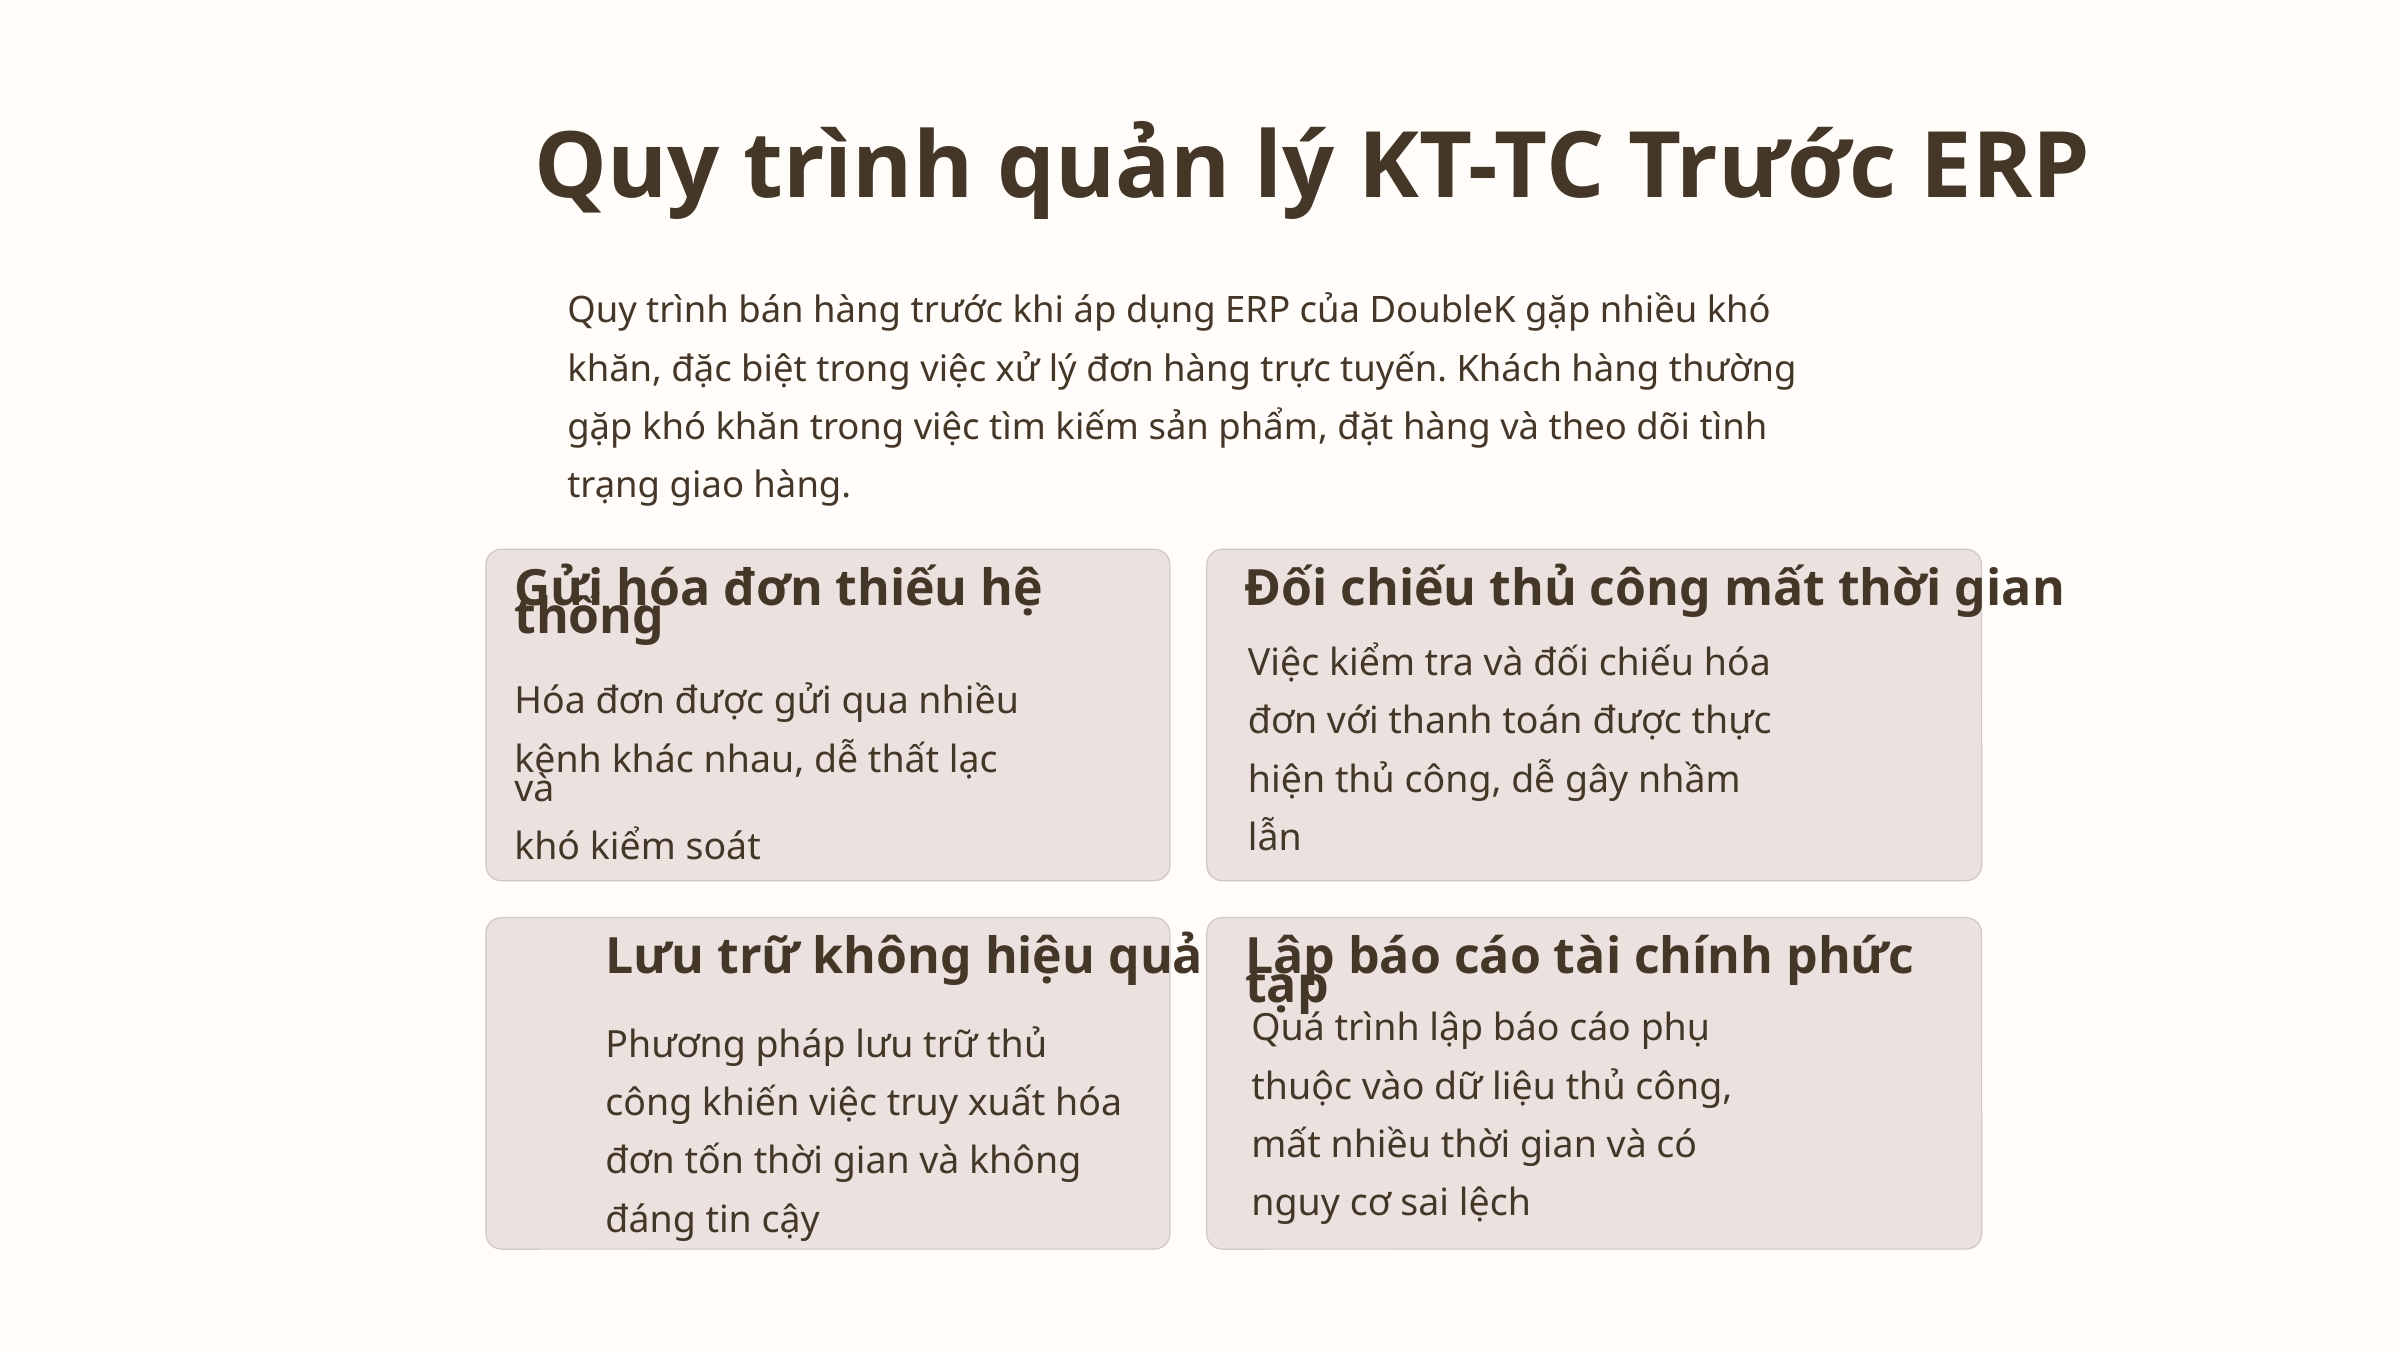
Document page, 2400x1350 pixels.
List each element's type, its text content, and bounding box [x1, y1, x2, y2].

text_box [1206, 549, 1982, 881]
text_box Phương pháp lưu trữ thủ công khiến việc truy xuất hóa đơn tốn thời gian và không đáng tin cậy [605, 1035, 1132, 1154]
text_box [1206, 917, 1982, 1250]
text_box Quá trình lập báo cáo phụ thuộc vào dữ liệu thủ công, mất nhiều thời gian và có nguy cơ sai lệch [1251, 1019, 1778, 1137]
text_box Việc kiểm tra và đối chiếu hóa đơn với thanh toán được thực hiện thủ công, dễ gây nhầm lẫn [1247, 653, 1775, 772]
text_box Đối chiếu thủ công mất thời gian [1244, 587, 1905, 725]
text_box Lập báo cáo tài chính phức tạp [1244, 955, 1968, 1071]
text_box Hóa đơn được gửi qua nhiều kênh khác nhau, dễ thất lạc và khó kiểm soát [514, 692, 1041, 811]
text_box Quy trình bán hàng trước khi áp dụng ERP của DoubleK gặp nhiều khó khăn, đặc biệt trong việc xử lý đơn hàng trực tuyến. Khách hàng thường gặp khó khăn trong việc tìm kiếm sản phẩm, đặt hàng và theo dõi tình trạng giao hàng. [567, 271, 1810, 508]
text_box Lưu trữ không hiệu quả [605, 955, 1096, 1014]
text_box Gửi hóa đơn thiếu hệ thống [514, 587, 1178, 703]
text_box [485, 917, 1170, 1250]
text_box [485, 549, 1170, 881]
text_box Quy trình quản lý KT-TC Trước ERP [534, 100, 1730, 216]
